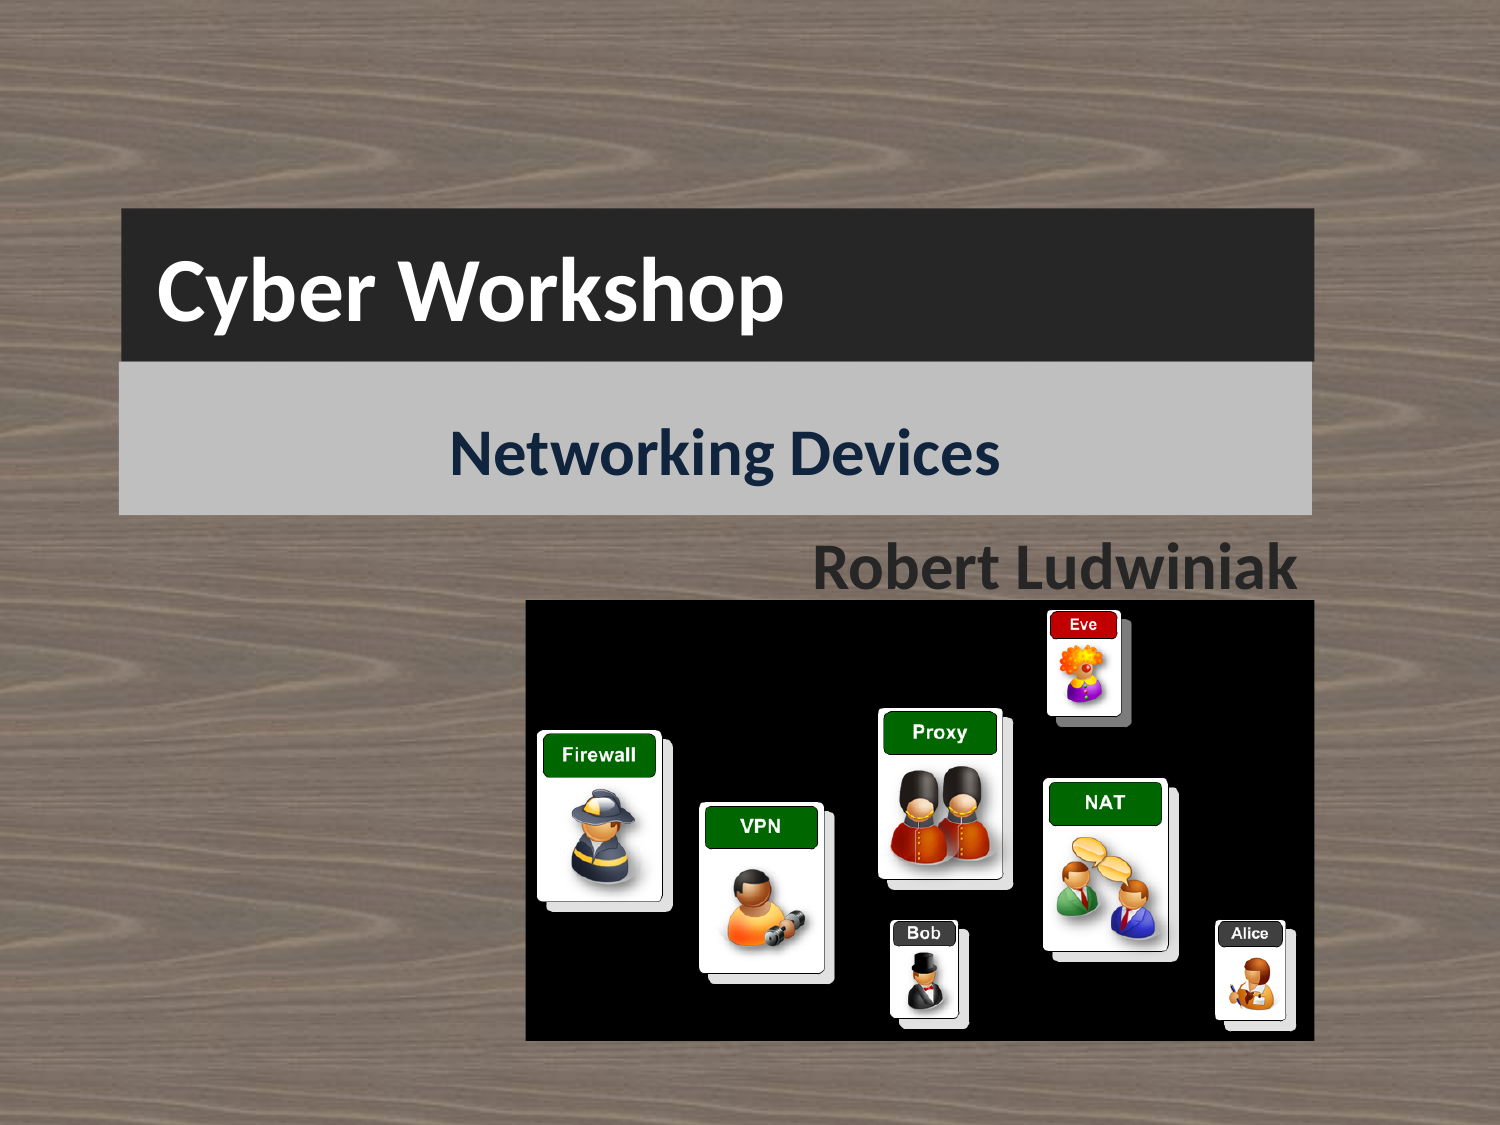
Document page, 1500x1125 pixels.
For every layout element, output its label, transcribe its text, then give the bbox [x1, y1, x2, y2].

text_box Networking Devices [118, 361, 1312, 516]
picture [525, 600, 1315, 1041]
subtitle Robert Ludwiniak [222, 515, 1315, 713]
title Cyber Workshop [121, 208, 1315, 362]
